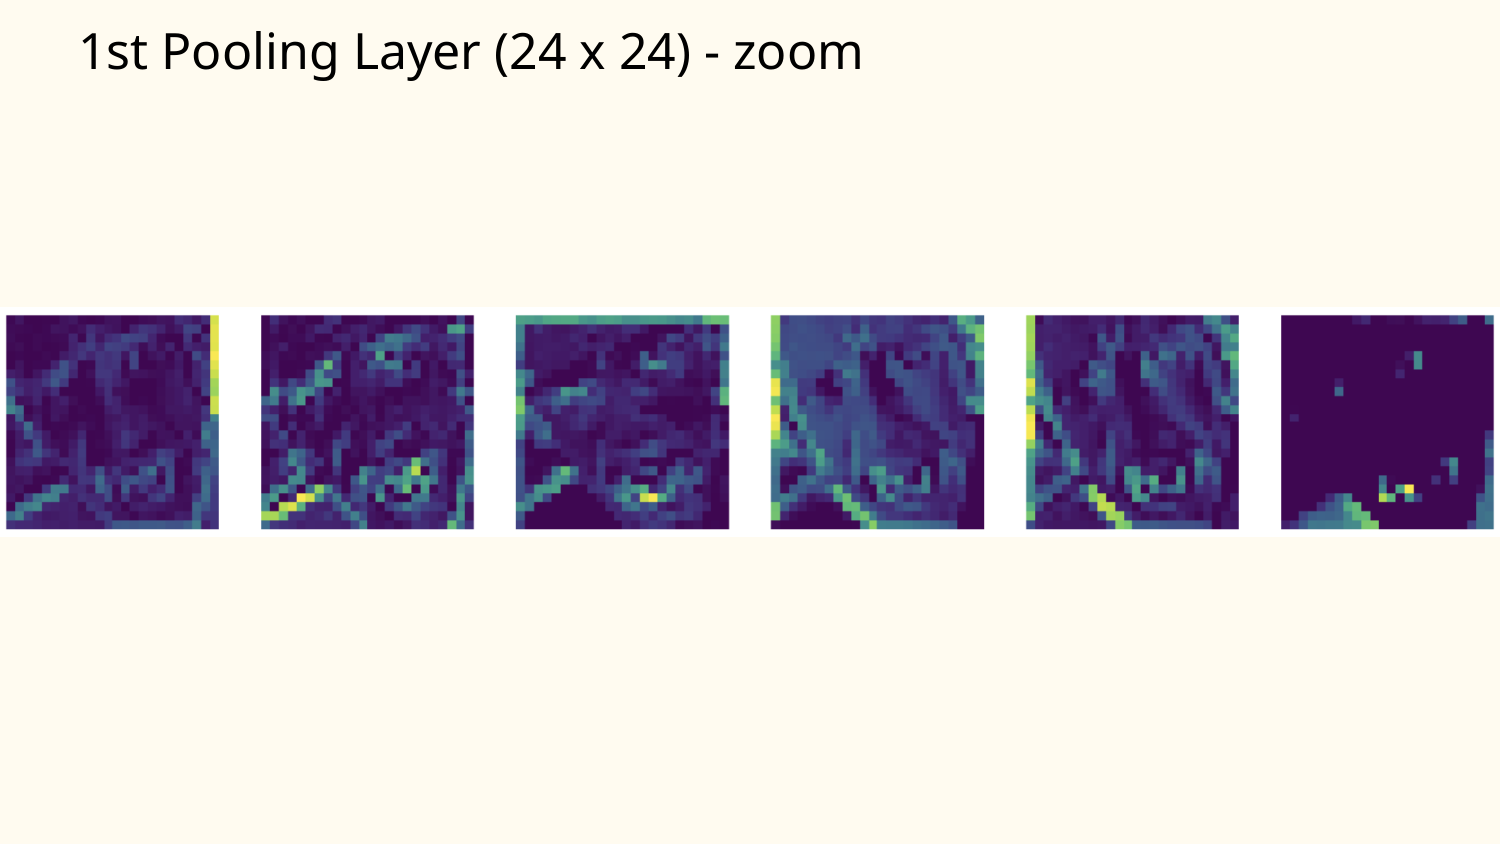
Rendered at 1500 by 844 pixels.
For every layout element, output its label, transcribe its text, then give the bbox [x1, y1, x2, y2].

picture [0, 306, 1500, 537]
title 1st Pooling Layer (24 x 24) - zoom [63, 10, 1437, 95]
